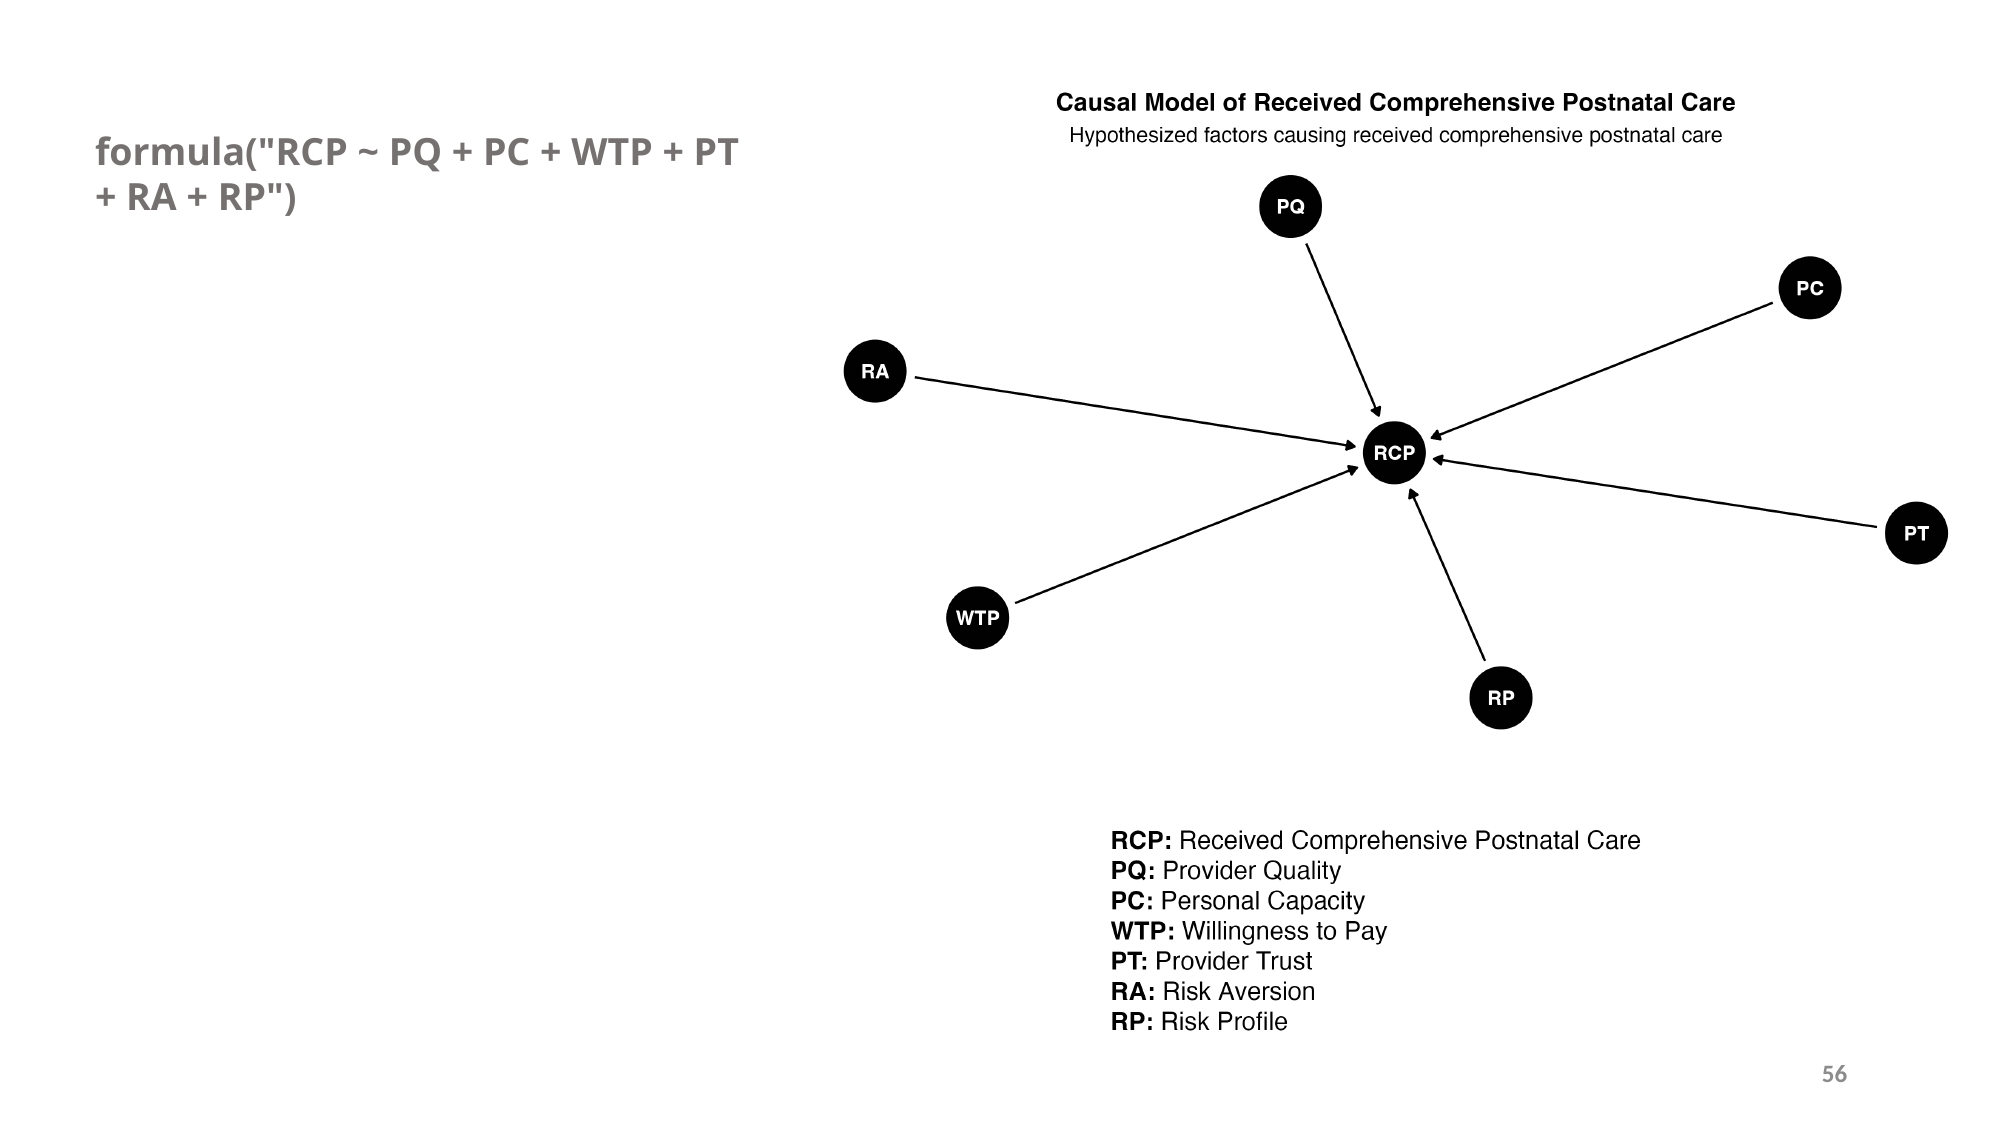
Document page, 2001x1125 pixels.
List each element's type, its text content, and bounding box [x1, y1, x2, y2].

text_box formula("RCP ~ PQ + PC + WTP + PT + RA + RP") [80, 120, 755, 226]
picture [755, 82, 2000, 1103]
